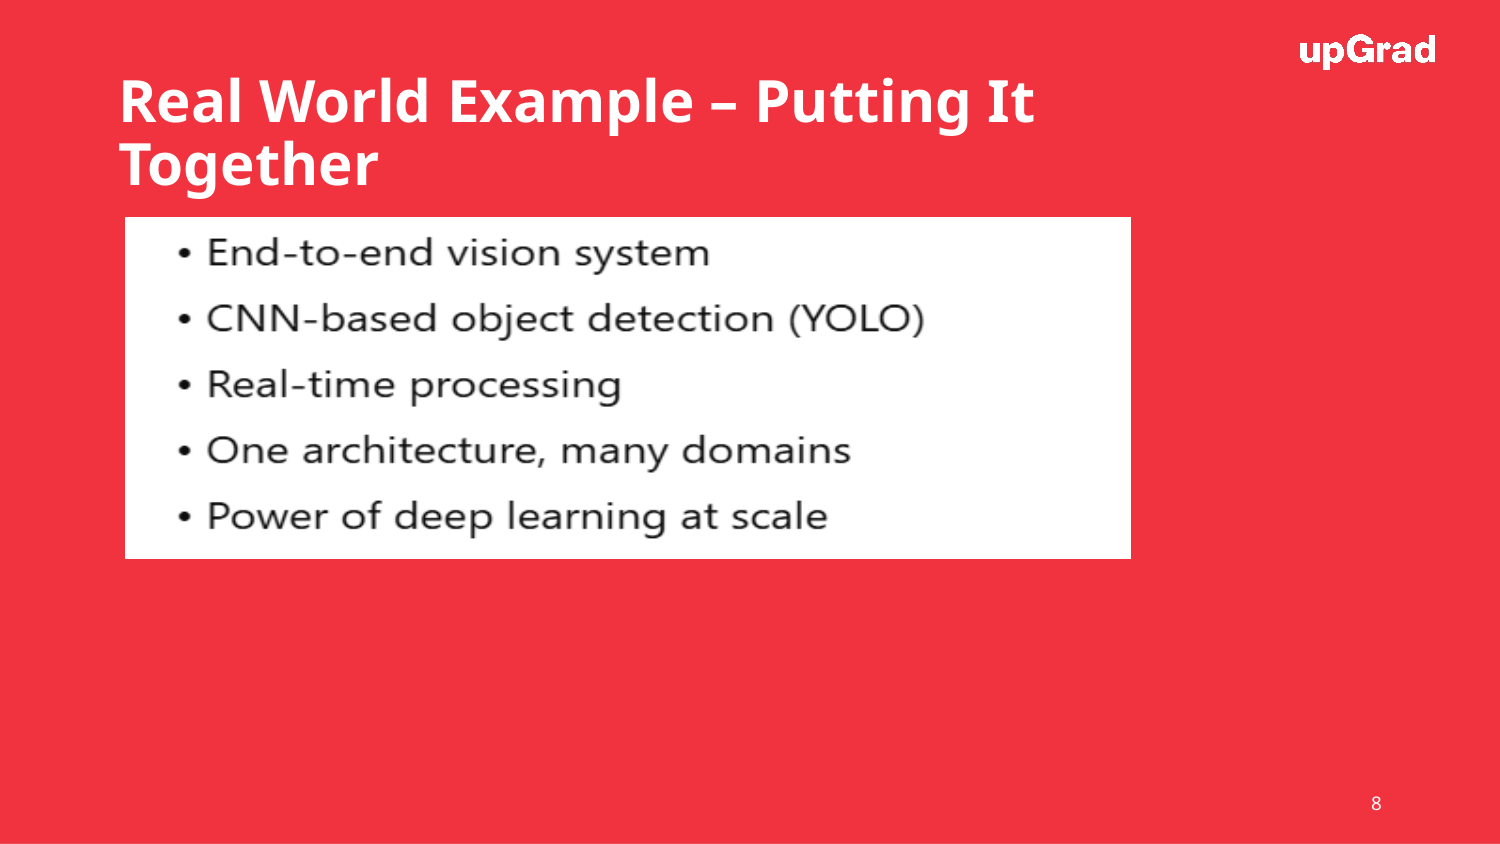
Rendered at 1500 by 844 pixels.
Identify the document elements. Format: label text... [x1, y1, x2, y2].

slide_number 8 [1059, 782, 1397, 827]
picture [125, 217, 1131, 559]
picture [1300, 34, 1435, 70]
title Real World Example – Putting It Together [103, 89, 1237, 182]
